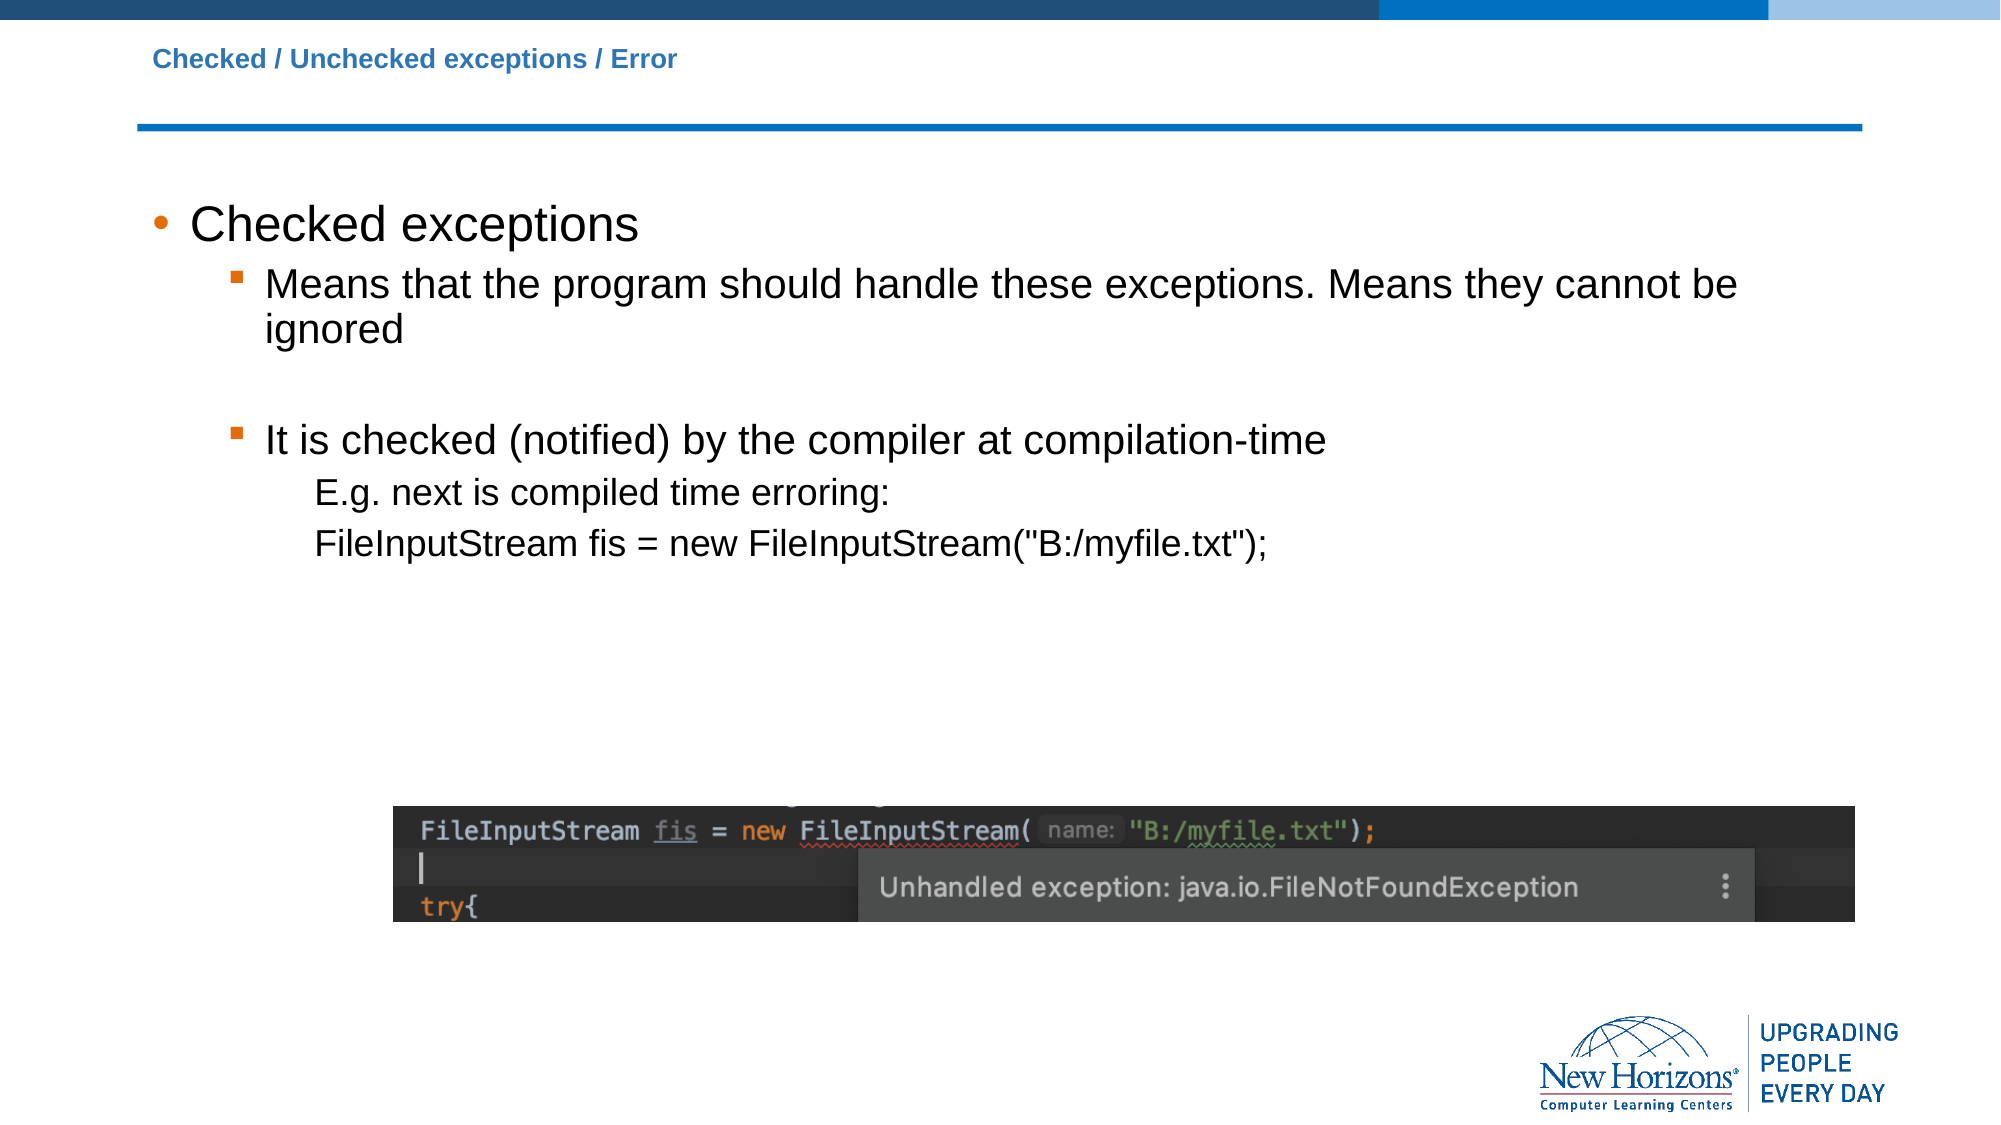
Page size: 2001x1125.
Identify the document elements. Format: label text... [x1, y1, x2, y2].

title Checked / Unchecked exceptions / Error [137, 36, 1863, 115]
picture [393, 806, 1855, 922]
picture [1537, 1010, 1904, 1114]
list Checked exceptions Means that the program should handle these exceptions. Means they cannot be ignored It is checked (notified) by the compiler at compilation-time E.g. next is compiled time erroring: FileInputStream fis = new FileInputStream("B:/myfile.txt"); [137, 190, 1863, 1013]
